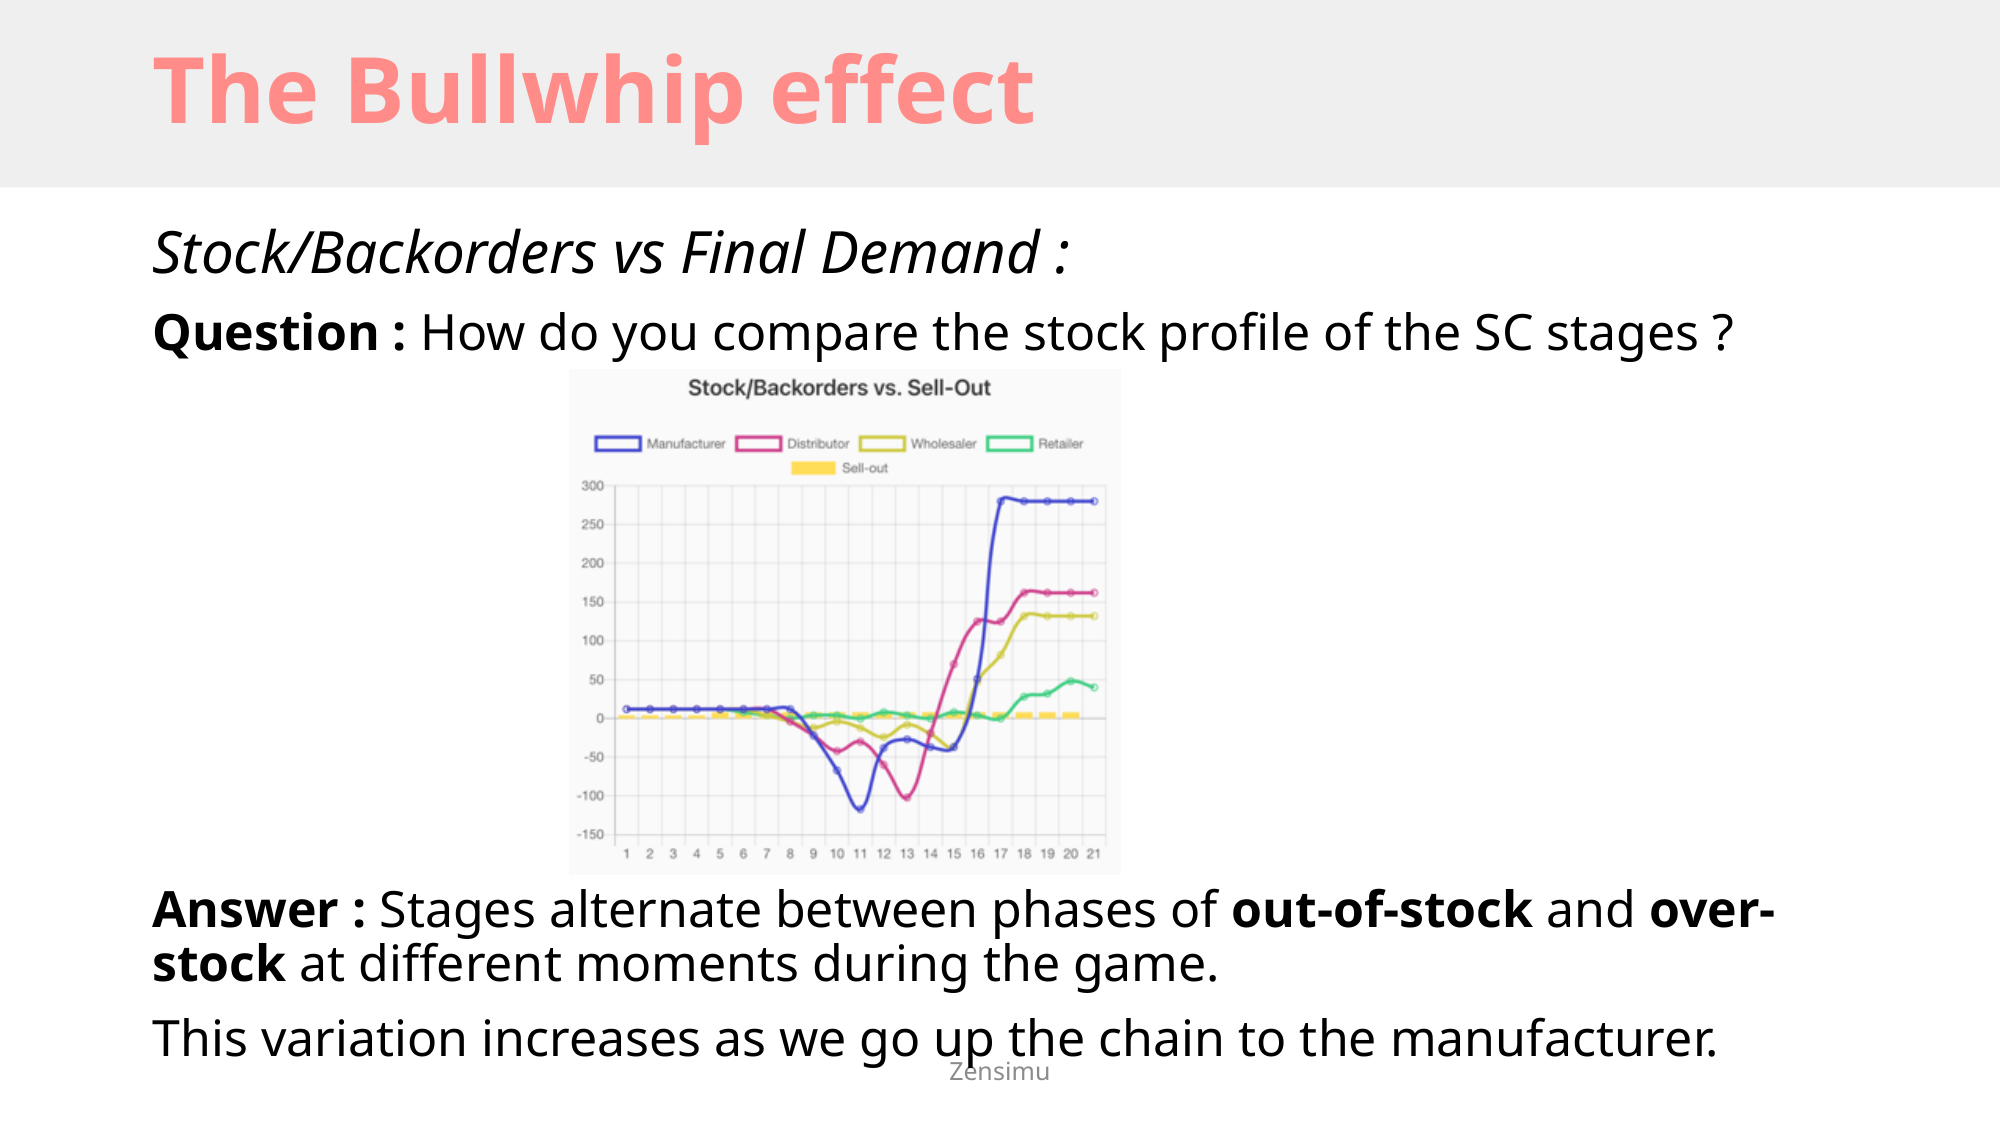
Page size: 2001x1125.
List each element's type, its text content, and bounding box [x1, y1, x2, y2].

picture [569, 369, 1121, 875]
title The Bullwhip effect [137, 0, 1863, 188]
list Stock/Backorders vs Final Demand : Question : How do you compare the stock profile of the SC stages ? Answer : Stages alternate between phases of out-of-stock and over-stock at different moments during the game. This variation increases as we go up the chain to the manufacturer. [137, 216, 1816, 1125]
